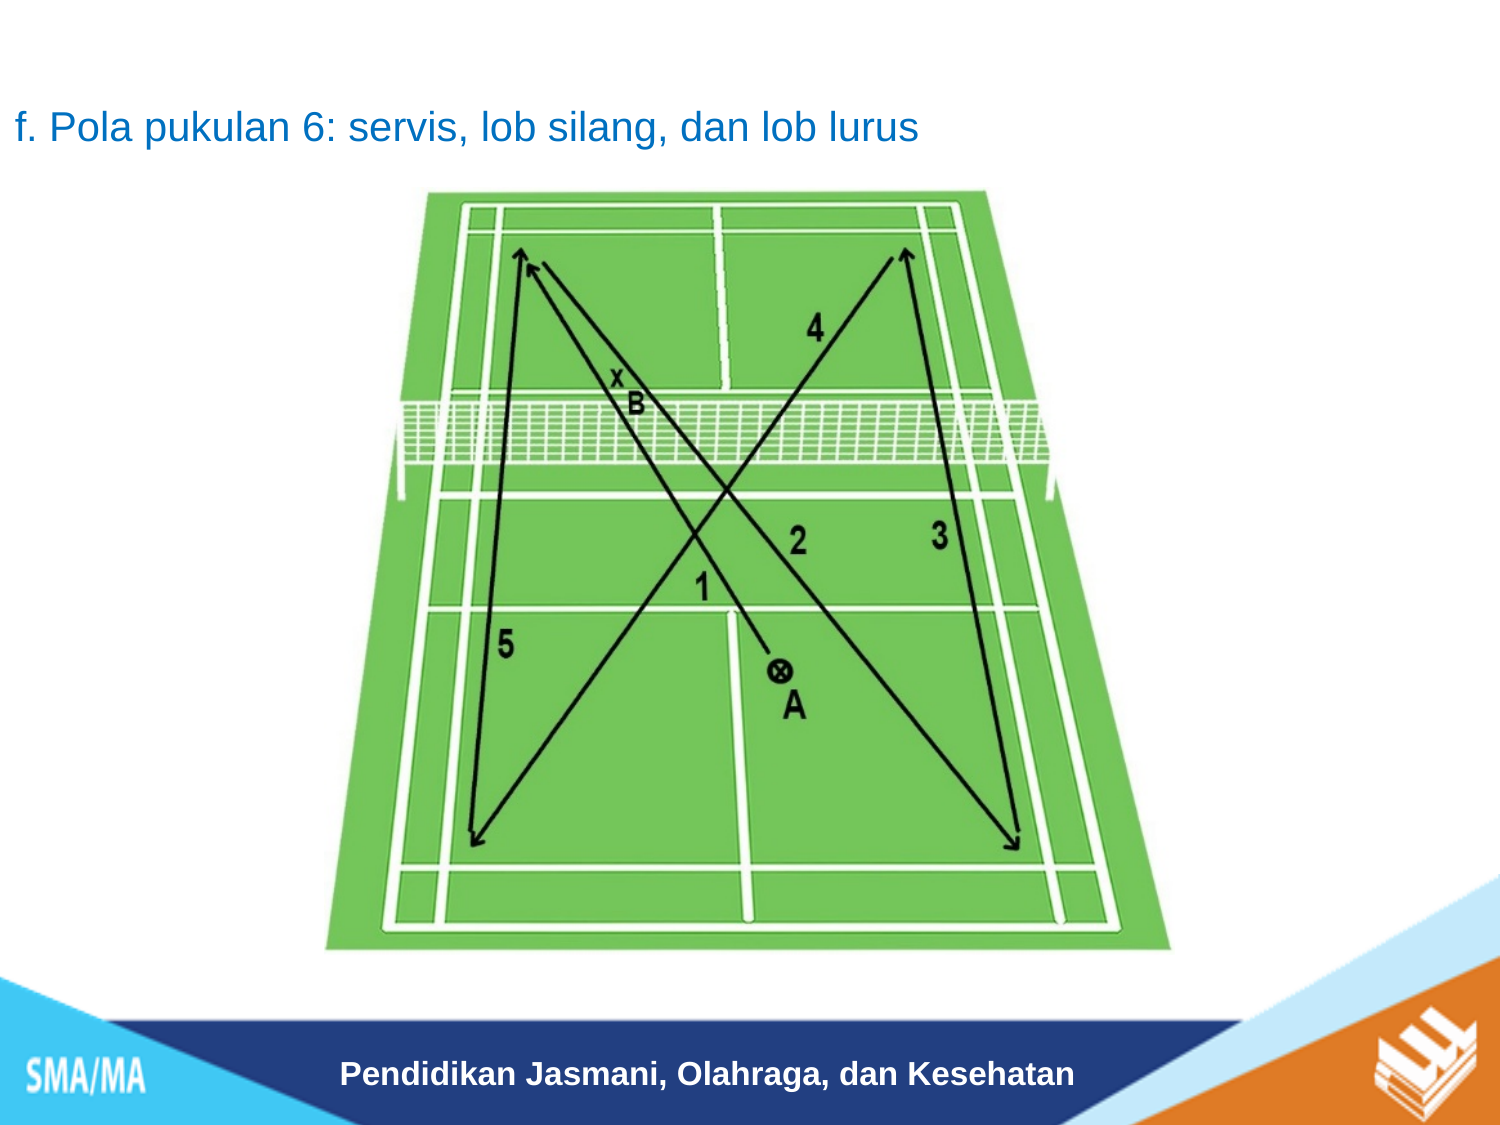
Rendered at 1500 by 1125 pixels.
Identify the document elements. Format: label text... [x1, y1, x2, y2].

picture [0, 187, 1500, 1125]
text_box f. Pola pukulan 6: servis, lob silang, dan lob lurus [0, 85, 1152, 164]
